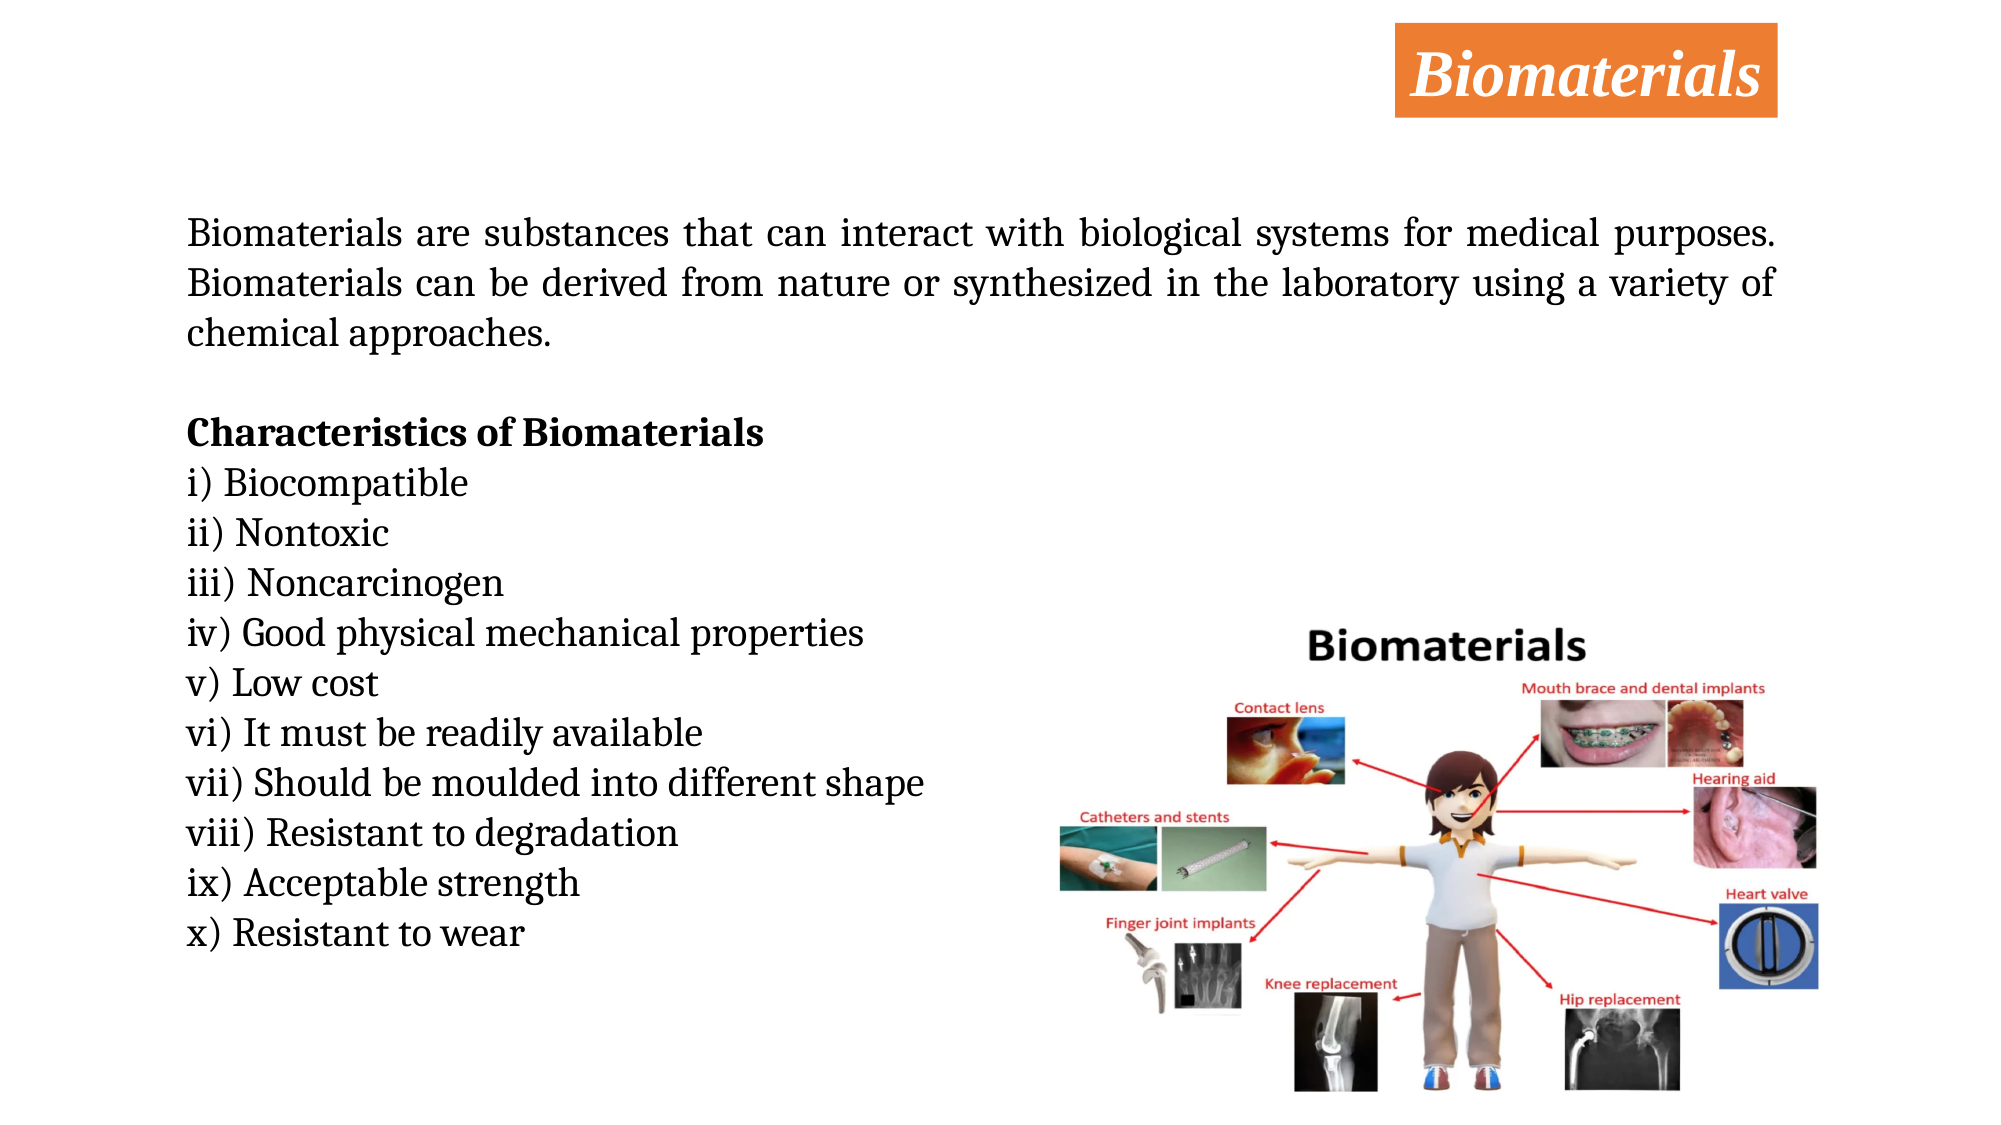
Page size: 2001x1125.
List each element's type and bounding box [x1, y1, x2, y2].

text_box [172, 22, 1823, 1103]
